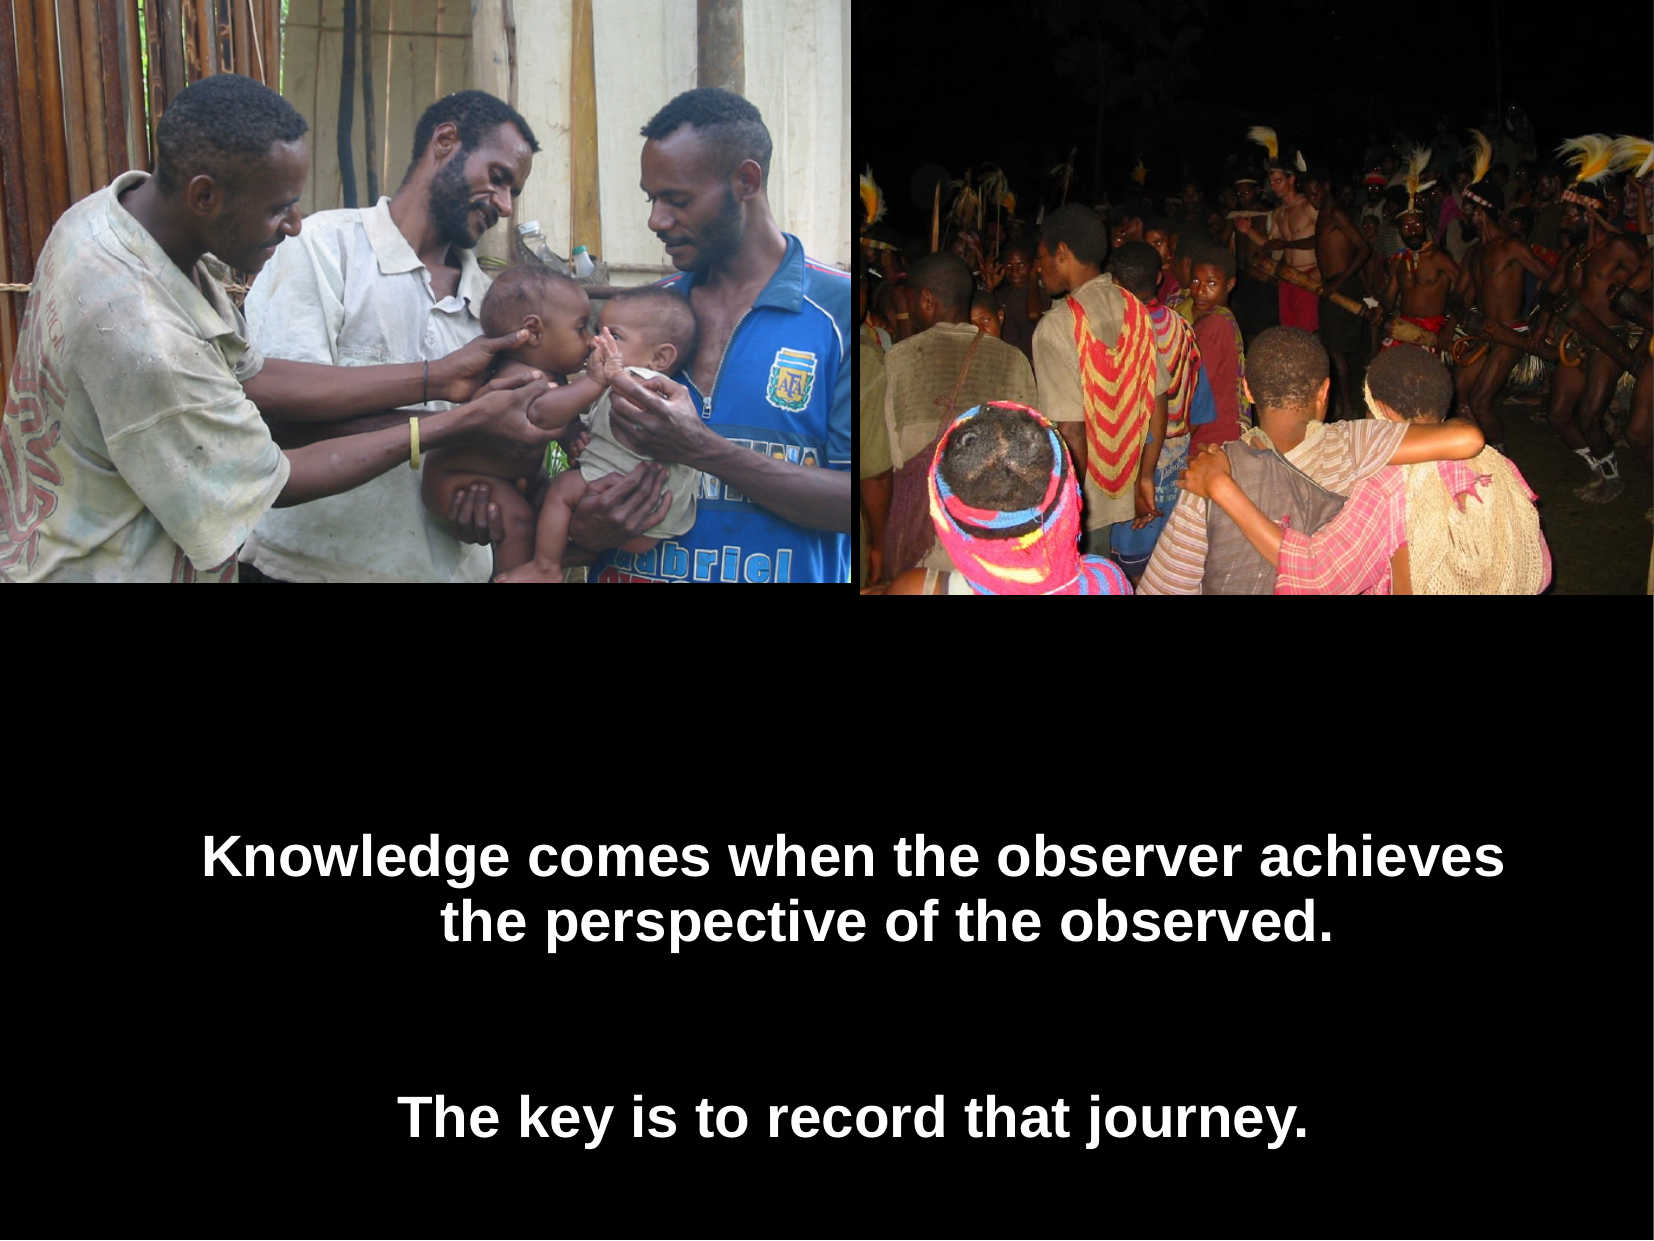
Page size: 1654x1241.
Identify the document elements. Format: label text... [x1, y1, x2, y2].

text_box Knowledge comes when the observer achieves the perspective of the observed. The key is to record that journey. [151, 757, 1557, 1218]
picture [859, 0, 1654, 596]
picture [0, 0, 851, 583]
